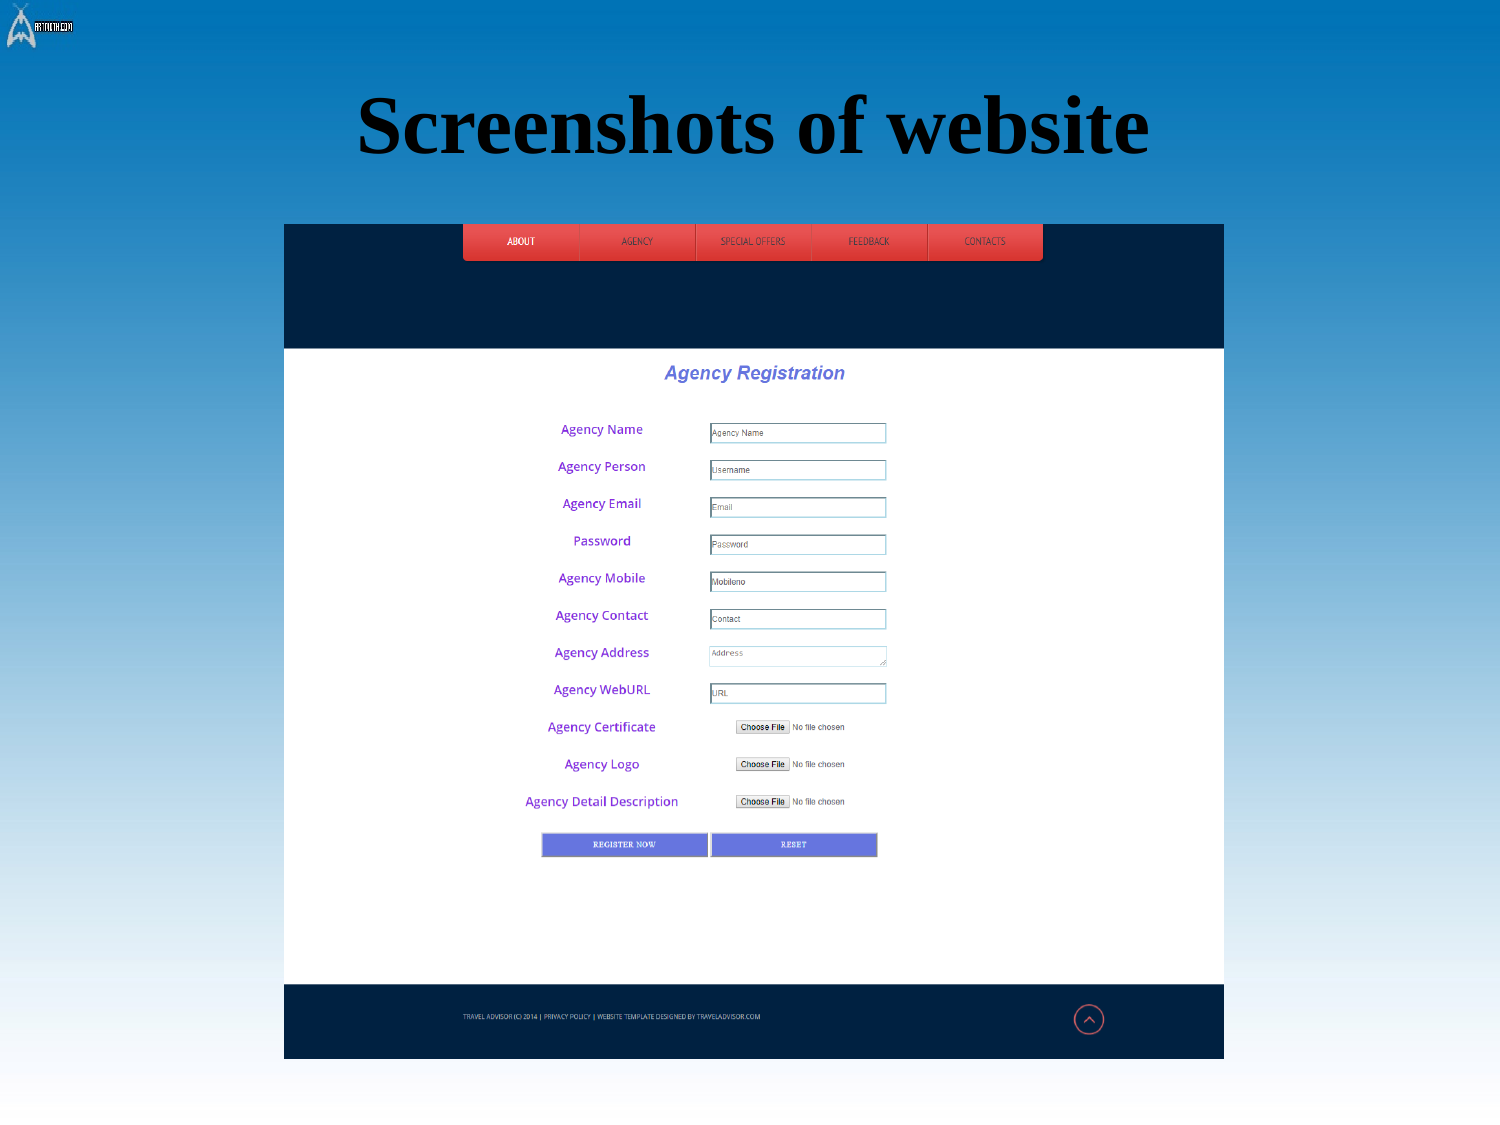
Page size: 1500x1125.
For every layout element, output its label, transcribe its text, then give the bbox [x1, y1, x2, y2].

text_box Screenshots of website [341, 62, 1167, 178]
picture [0, 0, 1500, 1125]
